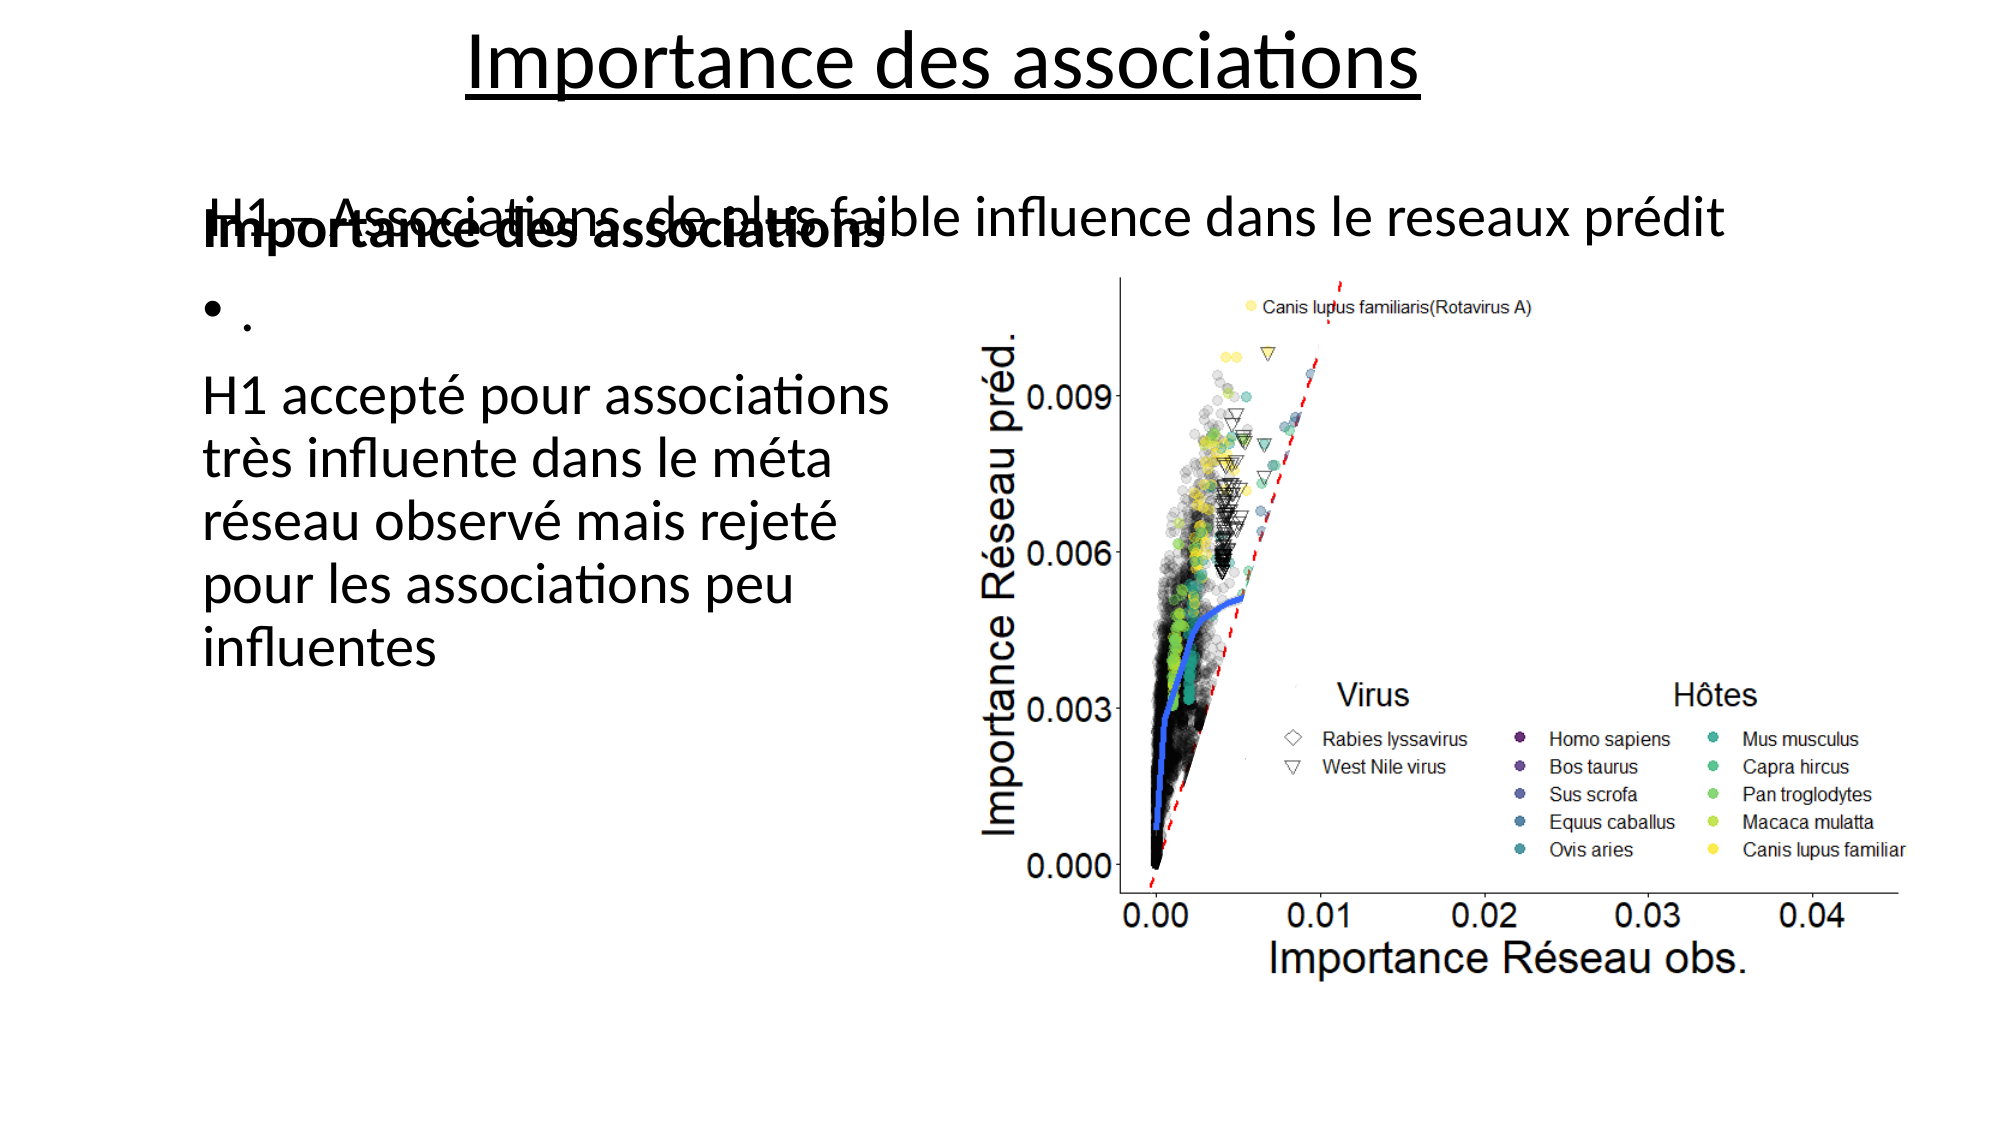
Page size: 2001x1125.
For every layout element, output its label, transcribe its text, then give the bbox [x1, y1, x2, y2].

picture [970, 269, 1907, 990]
list Importance des associations . H1 accepté pour associations très influente dans le méta réseau observé mais rejeté pour les associations peu influentes [187, 189, 971, 1027]
text_box Importance des associations [80, 9, 1806, 136]
text_box H1 – Associations de plus faible influence dans le reseaux prédit [193, 170, 1749, 255]
